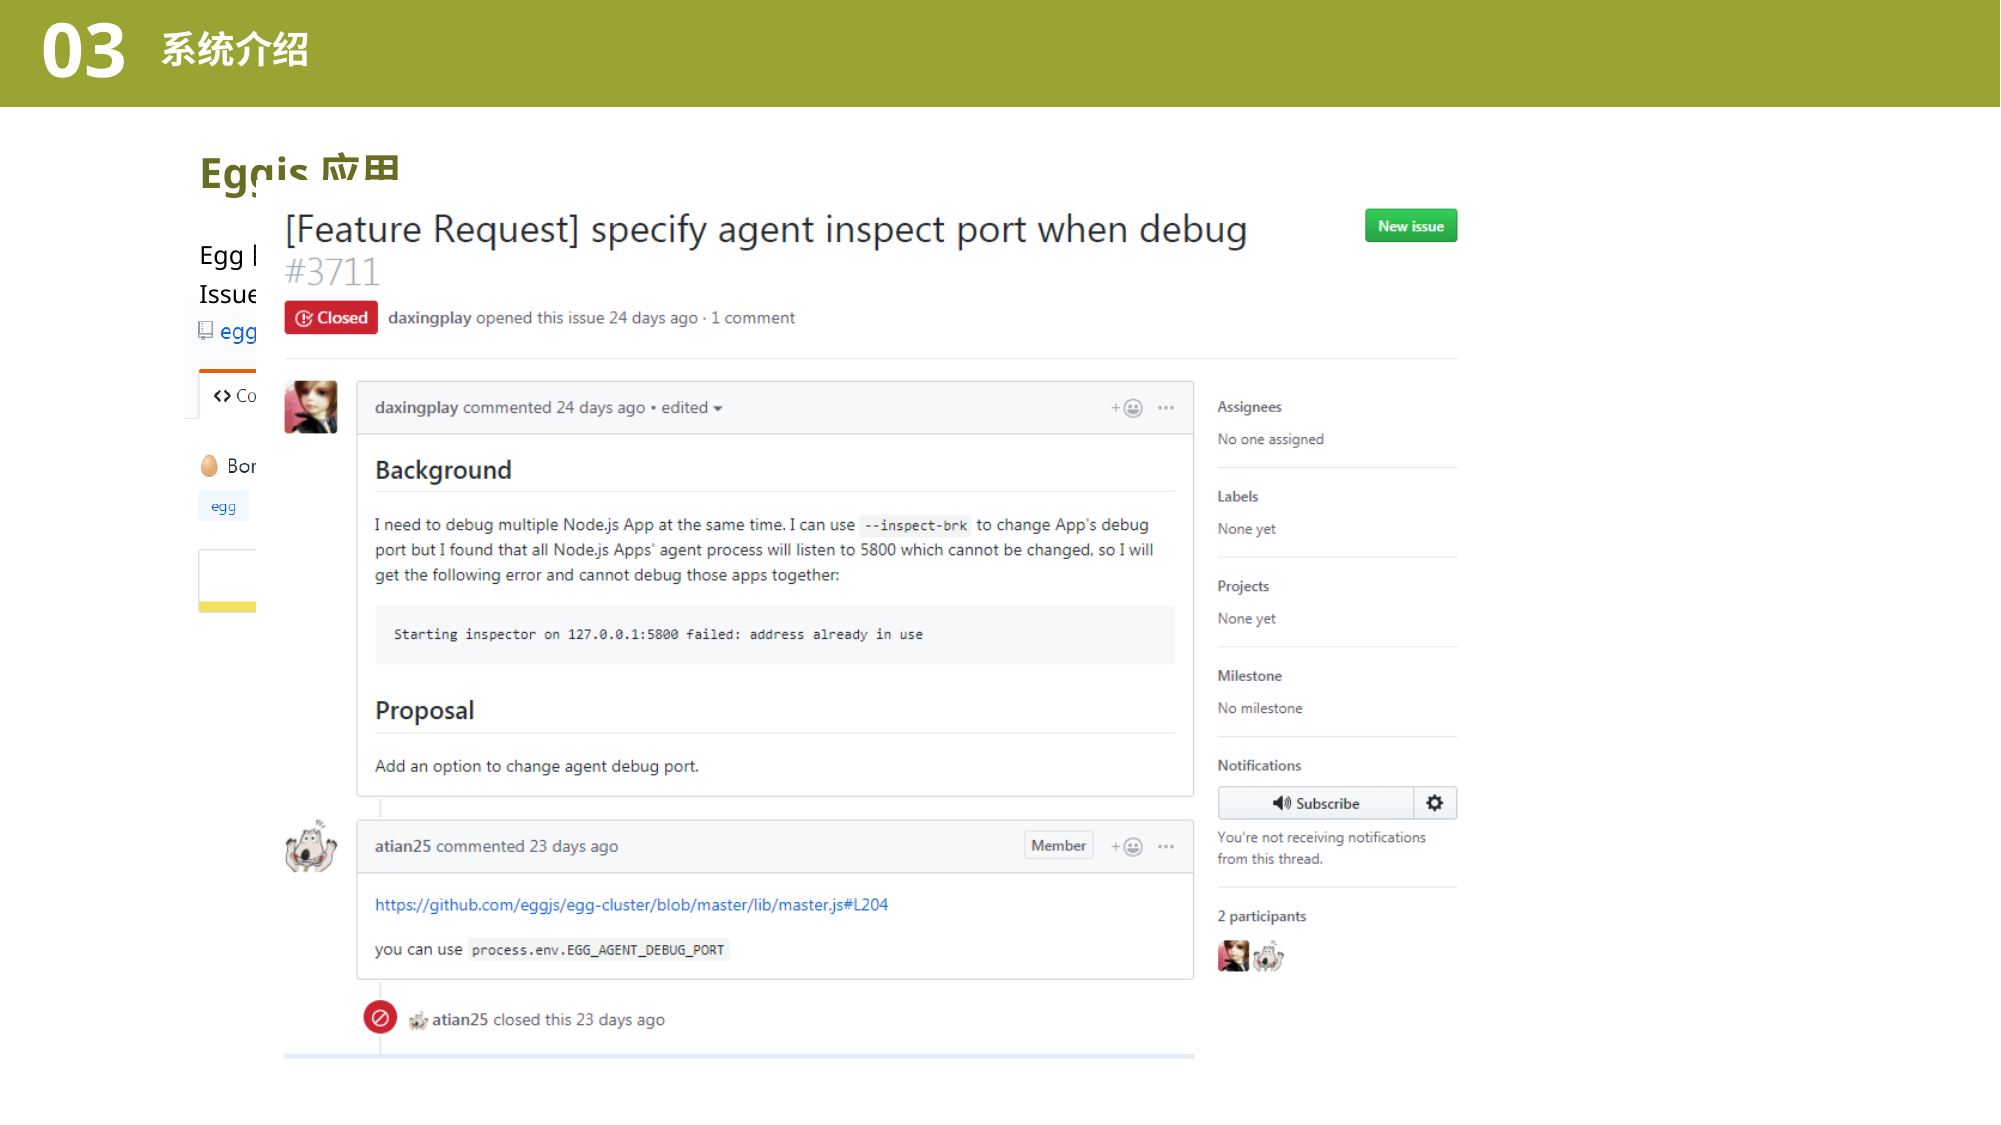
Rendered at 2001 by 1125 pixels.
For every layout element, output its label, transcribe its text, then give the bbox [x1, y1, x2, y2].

picture [184, 180, 1515, 1061]
list 03 [26, 13, 146, 93]
text_box Eggjs应用 [184, 124, 664, 205]
list 系统介绍 [146, 23, 772, 84]
text_box Egg目前为Github上社区热度最火的开源框架之一，任何框架相关的开发问题，除了文档查询，也可以在Issue里搜索到解决方法。 [184, 223, 256, 296]
